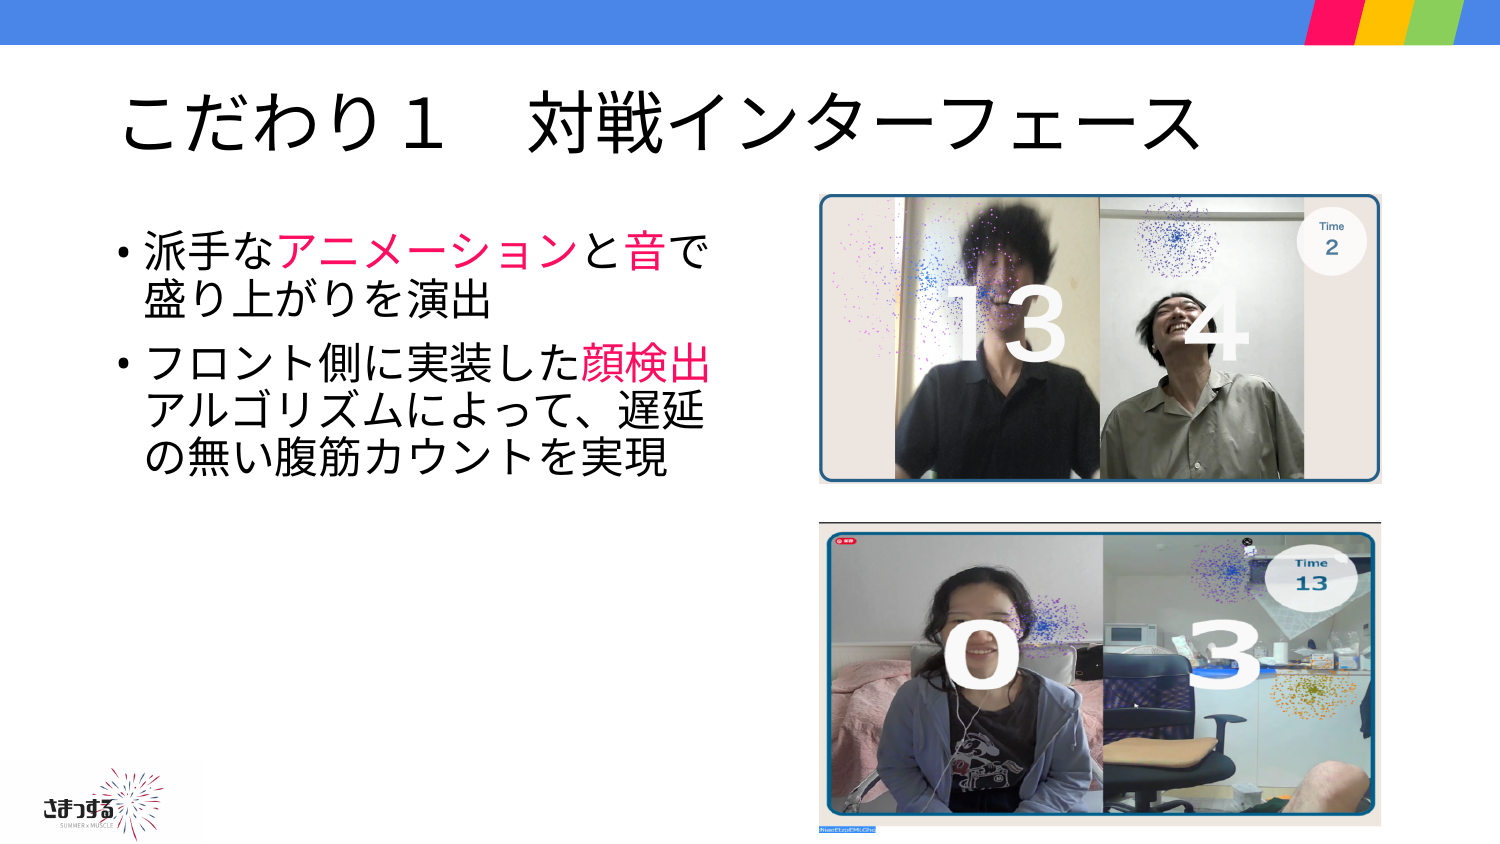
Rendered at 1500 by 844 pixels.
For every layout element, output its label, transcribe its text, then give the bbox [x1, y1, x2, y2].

picture [818, 522, 1382, 833]
picture [818, 194, 1382, 484]
list 派手なアニメーションと音で盛り上がりを演出 フロント側に実装した顔検出アルゴリズムによって、遅延の無い腹筋カウントを実現 [103, 224, 736, 760]
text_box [0, 0, 1500, 45]
picture [0, 762, 203, 844]
title こだわり１ 対戦インターフェース [103, 53, 1397, 208]
